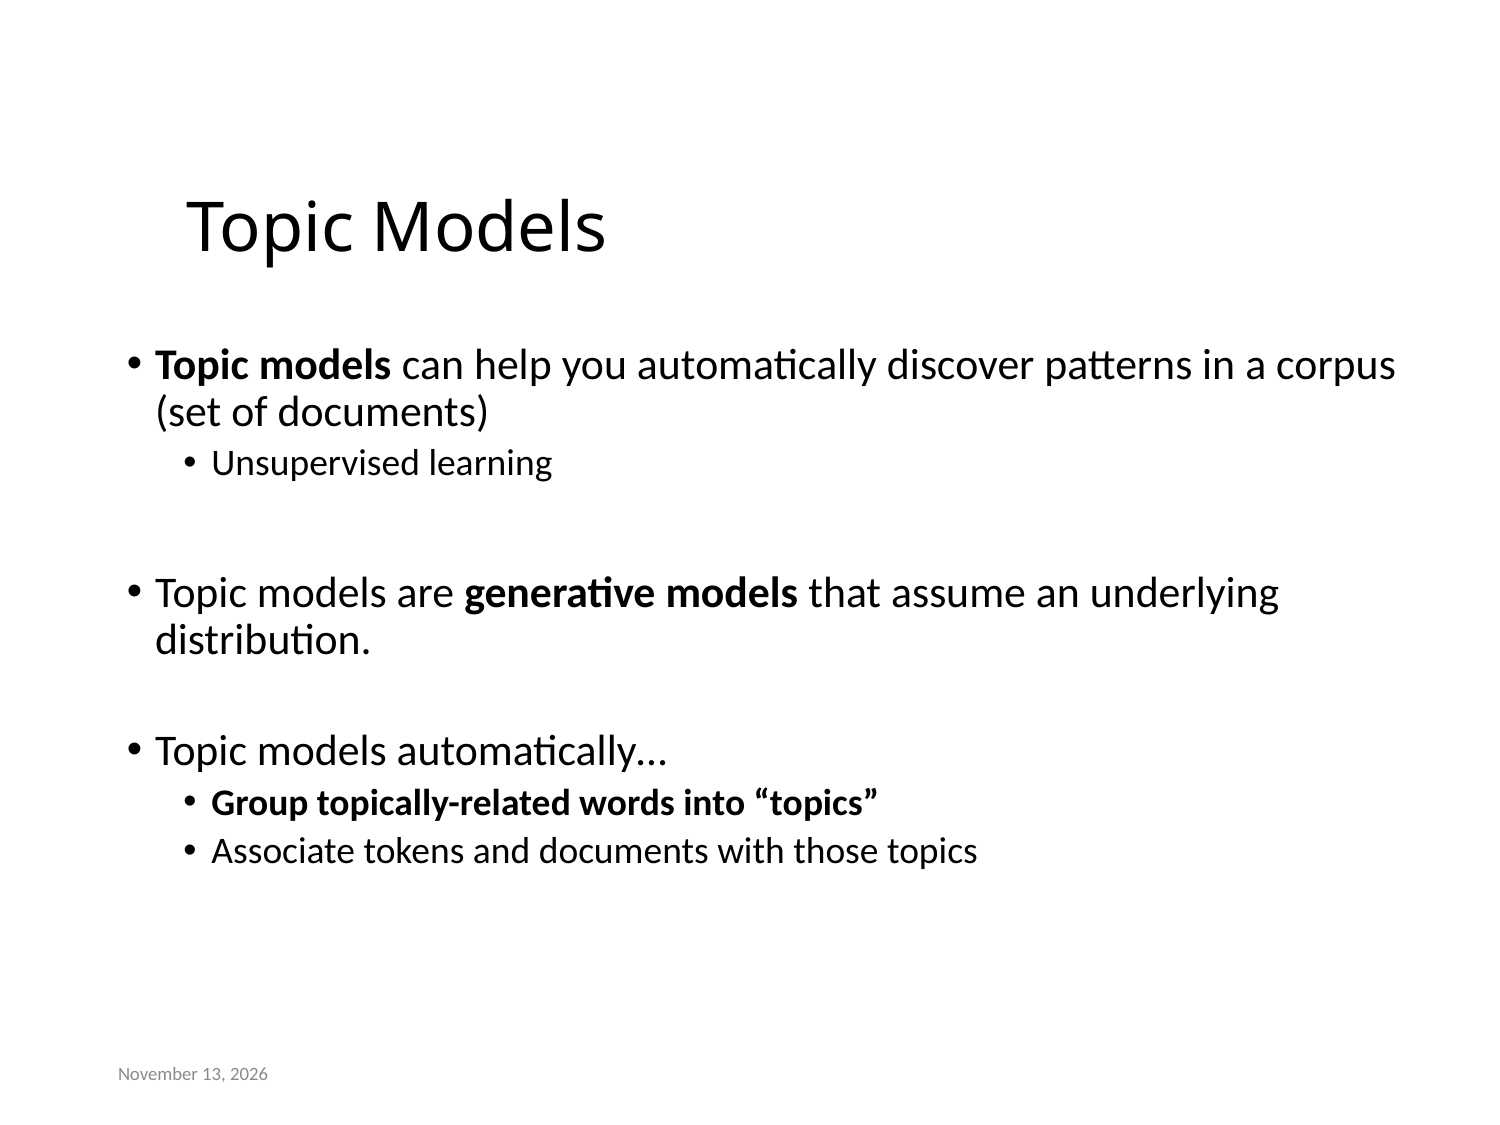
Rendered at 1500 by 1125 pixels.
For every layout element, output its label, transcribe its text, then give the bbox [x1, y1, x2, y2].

list Topic models can help you automatically discover patterns in a corpus (set of documents) Unsupervised learning Topic models are generative models that assume an underlying distribution. Topic models automatically… Group topically-related words into “topics” Associate tokens and documents with those topics [111, 333, 1431, 1044]
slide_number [103, 1042, 441, 1103]
title Topic Models [171, 168, 1324, 290]
